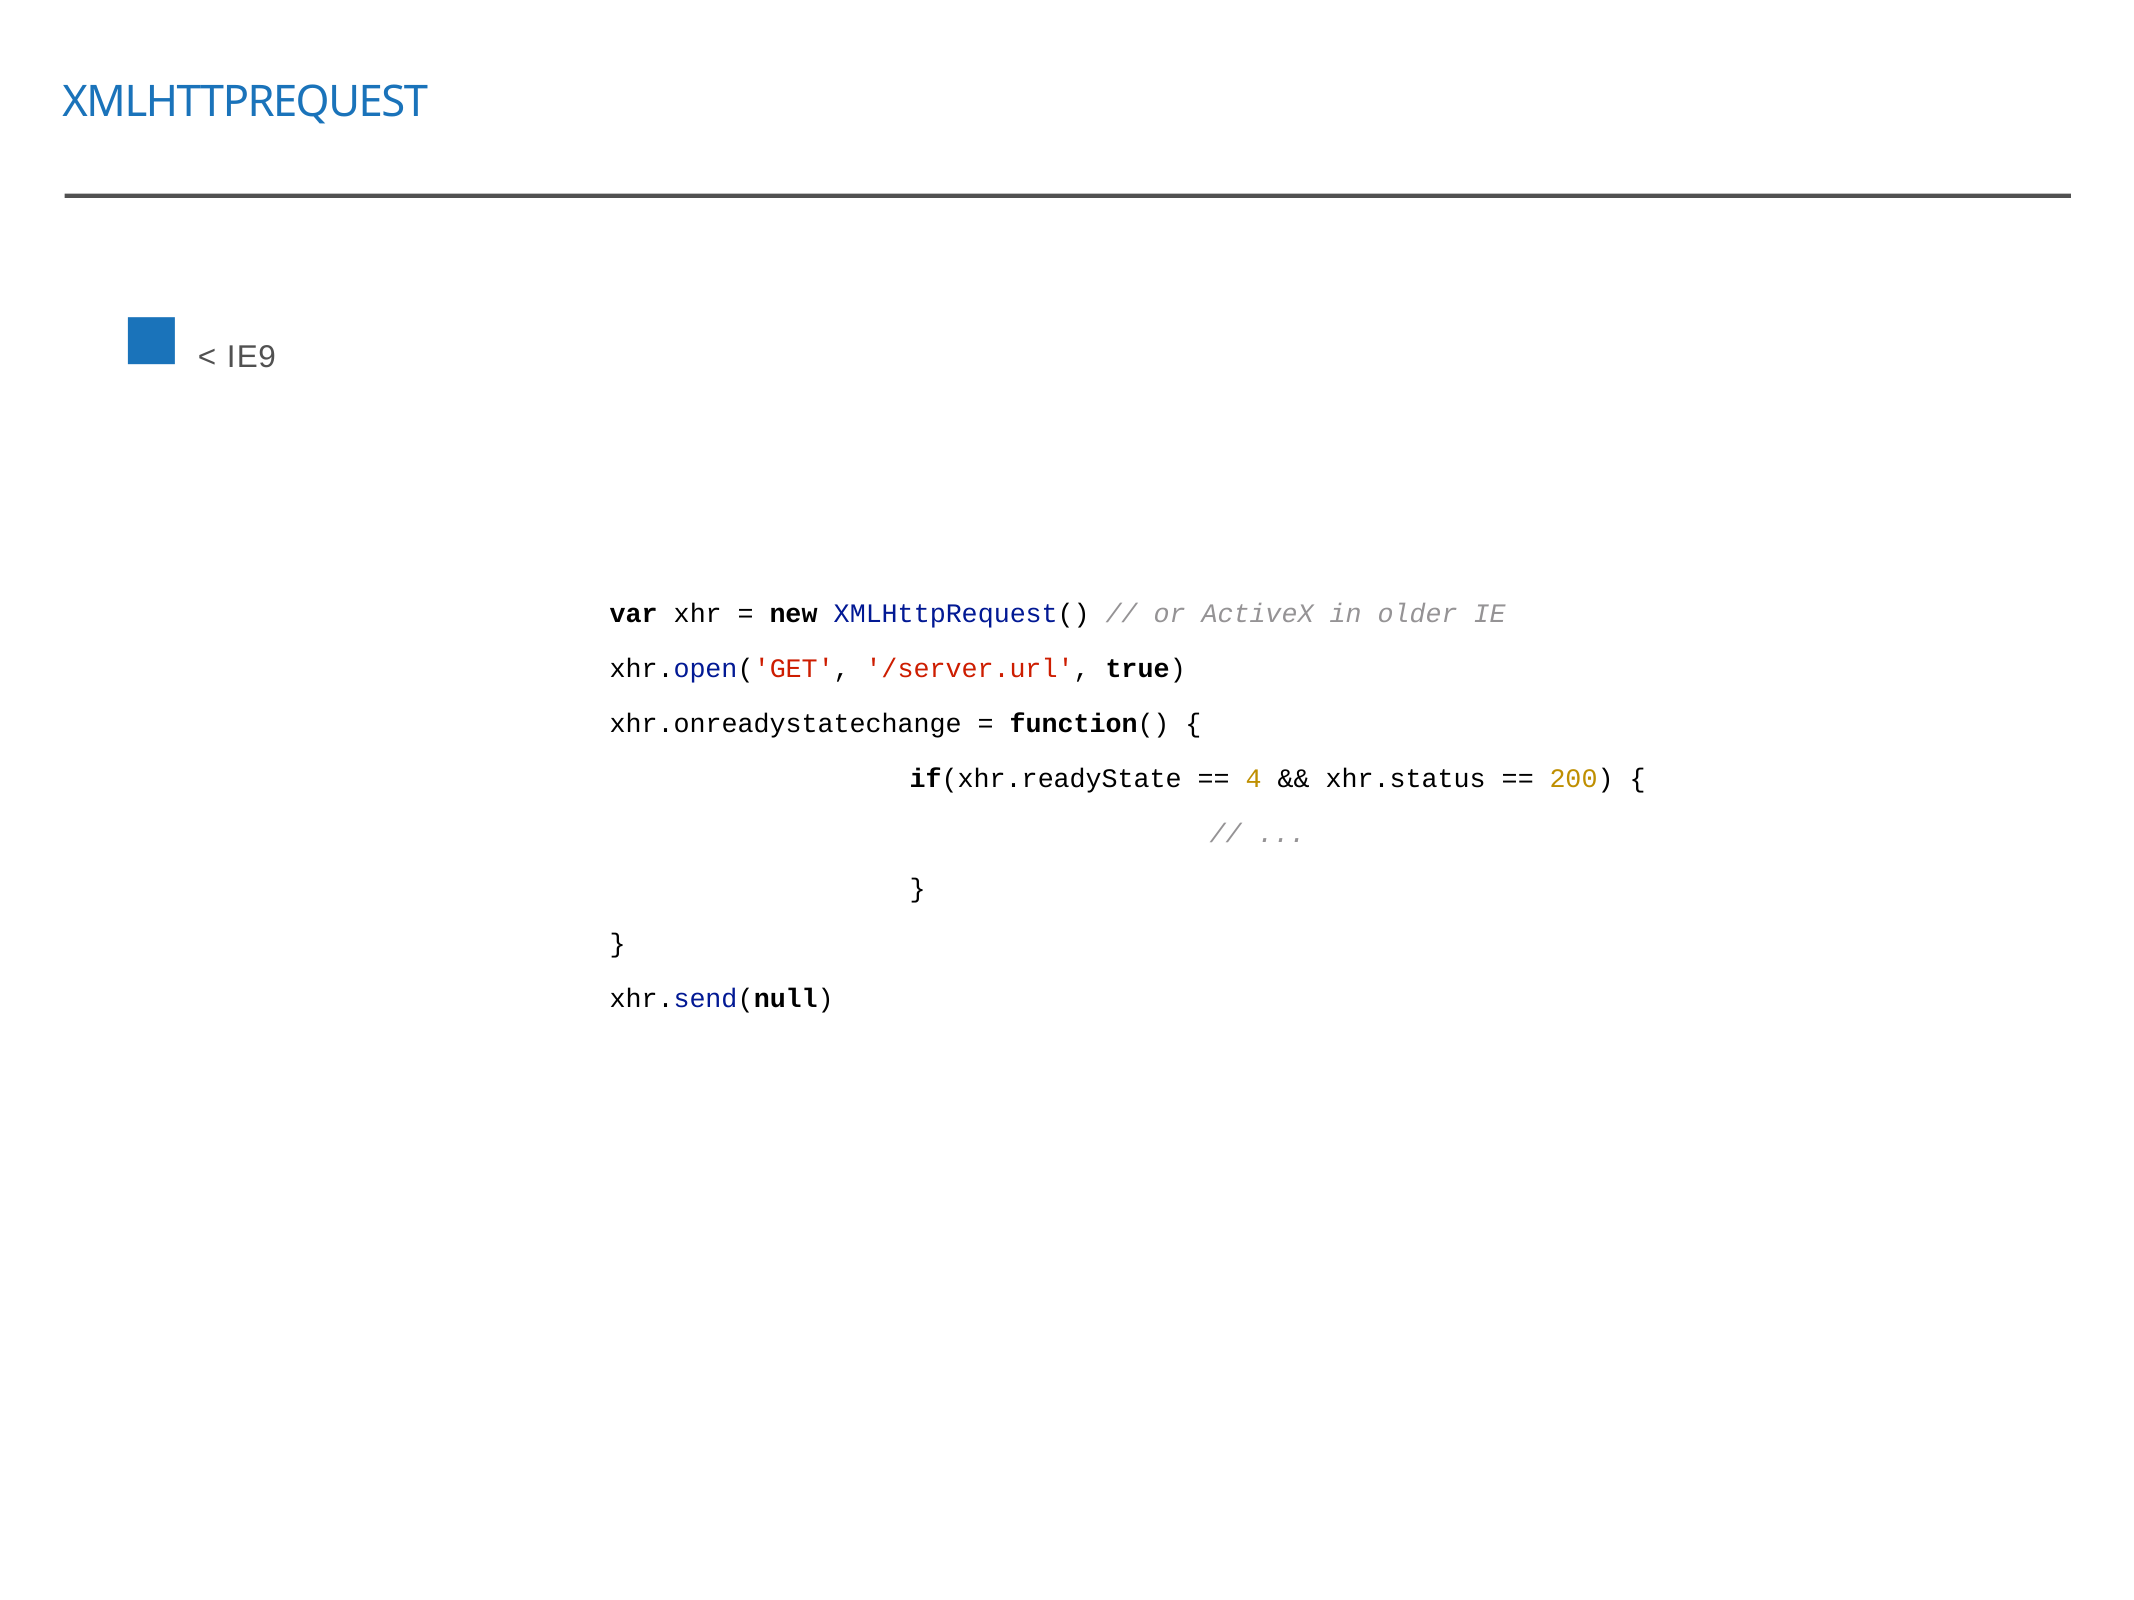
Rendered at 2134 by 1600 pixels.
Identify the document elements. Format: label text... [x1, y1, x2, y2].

text_box var xhr = new XMLHttpRequest() // or ActiveX in older IE xhr.open('GET', '/server.url', true) xhr.onreadystatechange = function() { if(xhr.readyState == 4 && xhr.status == 200) { // ... } } xhr.send(null) [601, 571, 1655, 1029]
text_box XMLHttprEQUEST [62, 51, 2071, 170]
text_box < IE9 [104, 317, 1881, 393]
